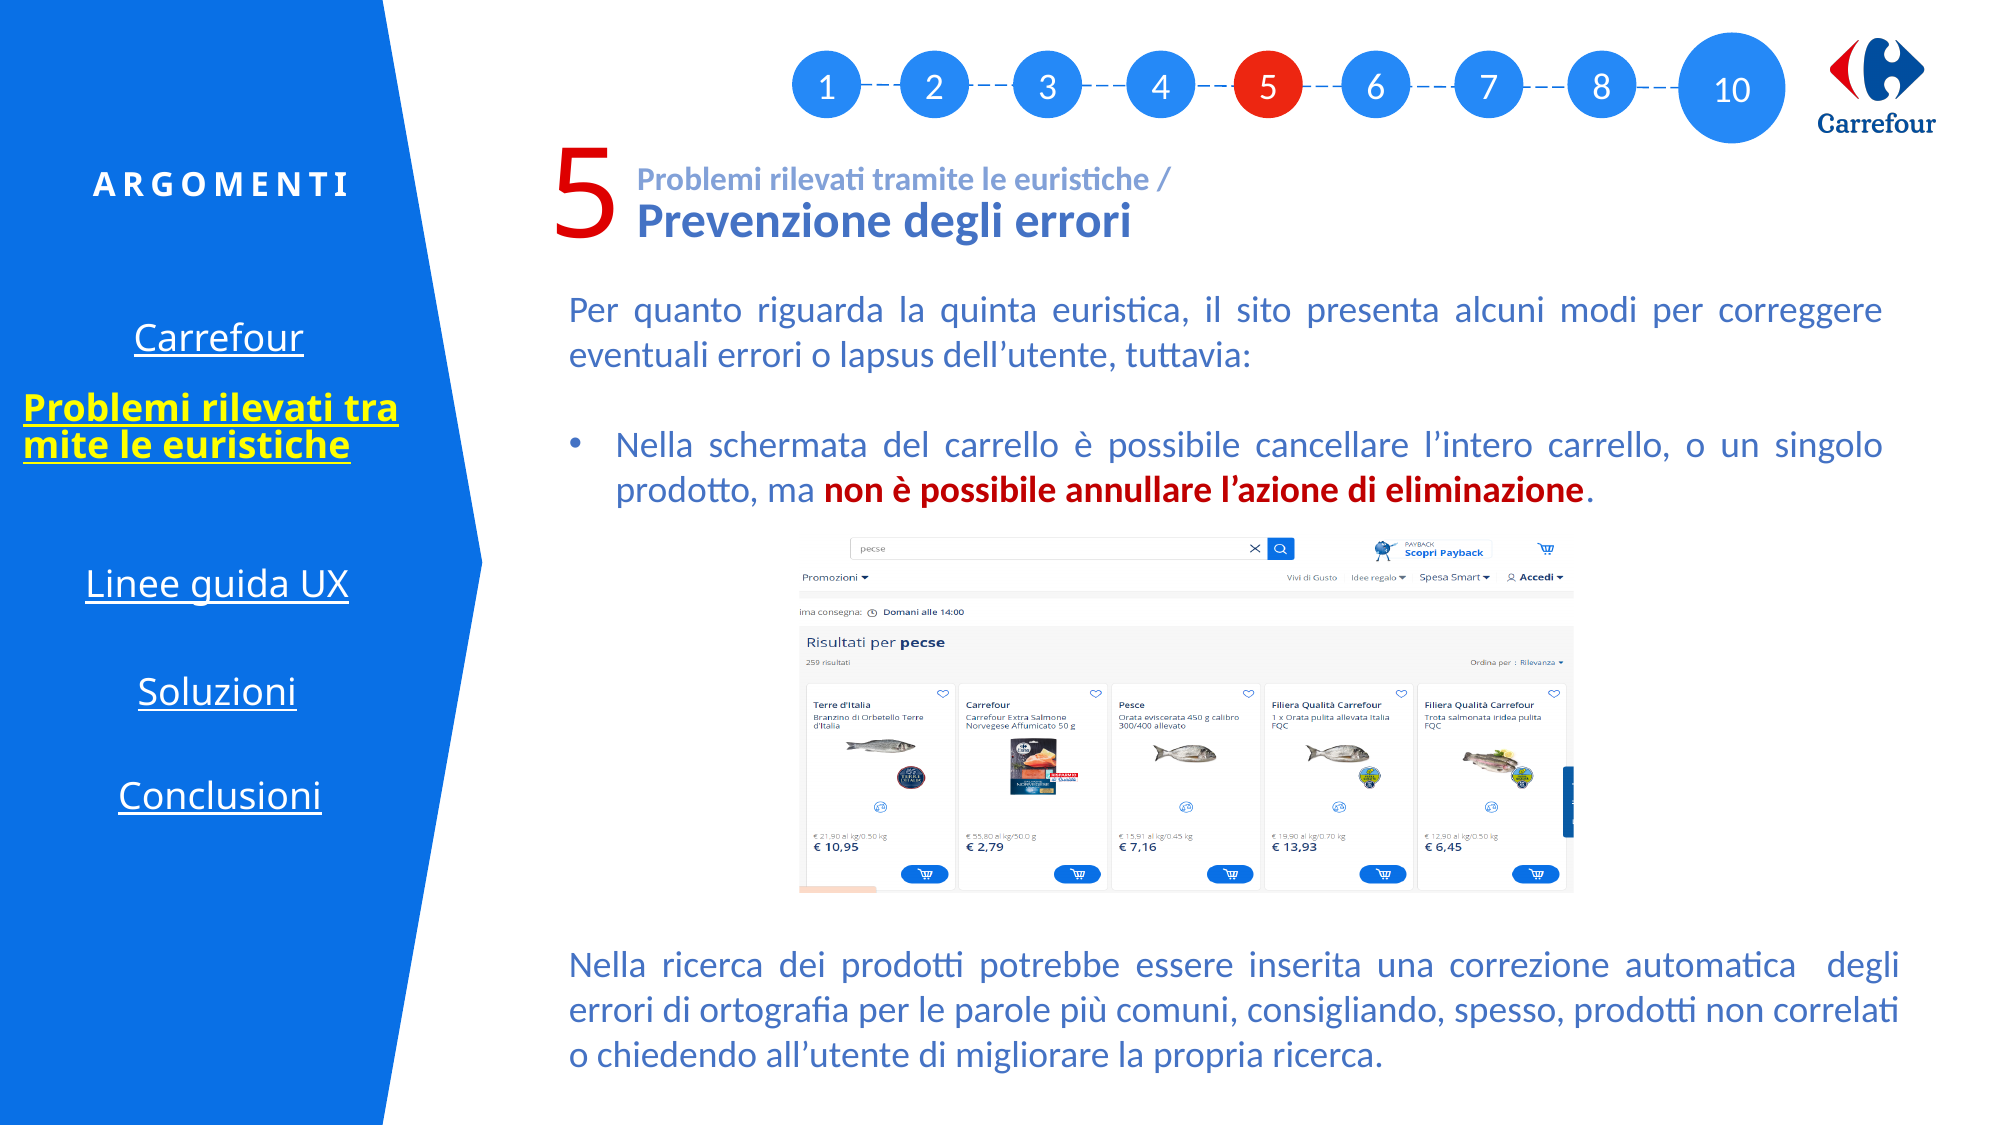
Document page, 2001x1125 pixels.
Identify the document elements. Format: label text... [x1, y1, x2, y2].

text_box 10 [1677, 31, 1787, 145]
text_box Problemi rilevati tramite le euristiche / [652, 149, 1768, 205]
text_box 8 [1566, 88, 1638, 120]
text_box Problemi rilevati tramite le euristiche [7, 376, 427, 442]
text_box [0, 337, 484, 1125]
text_box 3 [1012, 49, 1084, 84]
text_box Nella ricerca dei prodotti potrebbe essere inserita una correzione automatica degli errori di ortografia per le parole più comuni, consigliando, spesso, prodotti non correlati o chiedendo all’utente di migliorare la propria ricerca. [553, 932, 1917, 1083]
text_box 4 [1125, 49, 1197, 84]
text_box ARGOMENTI [78, 155, 427, 211]
text_box 7 [1453, 49, 1525, 84]
text_box 4 [1125, 88, 1197, 120]
text_box Carrefour [0, 229, 489, 372]
text_box 6 [1340, 49, 1412, 84]
text_box 2 [899, 49, 971, 84]
text_box Per quanto riguarda la quinta euristica, il sito presenta alcuni modi per correggere eventuali errori o lapsus dell’utente, tuttavia: Nella schermata del carrello è possibile cancellare l’intero carrello, o un singolo prodotto, ma non è possibile annullare l’azione di eliminazione. [553, 278, 1900, 518]
text_box 8 [1566, 49, 1638, 84]
text_box 1 [791, 49, 863, 120]
text_box 3 [1012, 88, 1083, 120]
text_box Linee guida UX [7, 476, 427, 584]
text_box 5 [1232, 88, 1304, 120]
picture [799, 532, 1574, 893]
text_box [792, 84, 1786, 88]
text_box [0, 0, 429, 252]
text_box 6 [1340, 88, 1412, 120]
text_box Prevenzione degli errori [652, 205, 1768, 256]
text_box 5 [534, 105, 652, 270]
picture [1818, 38, 1936, 133]
text_box Soluzioni [7, 584, 427, 727]
text_box 5 [1232, 49, 1304, 84]
text_box 2 [899, 88, 970, 120]
text_box 7 [1453, 88, 1525, 120]
text_box Conclusioni [10, 688, 430, 831]
